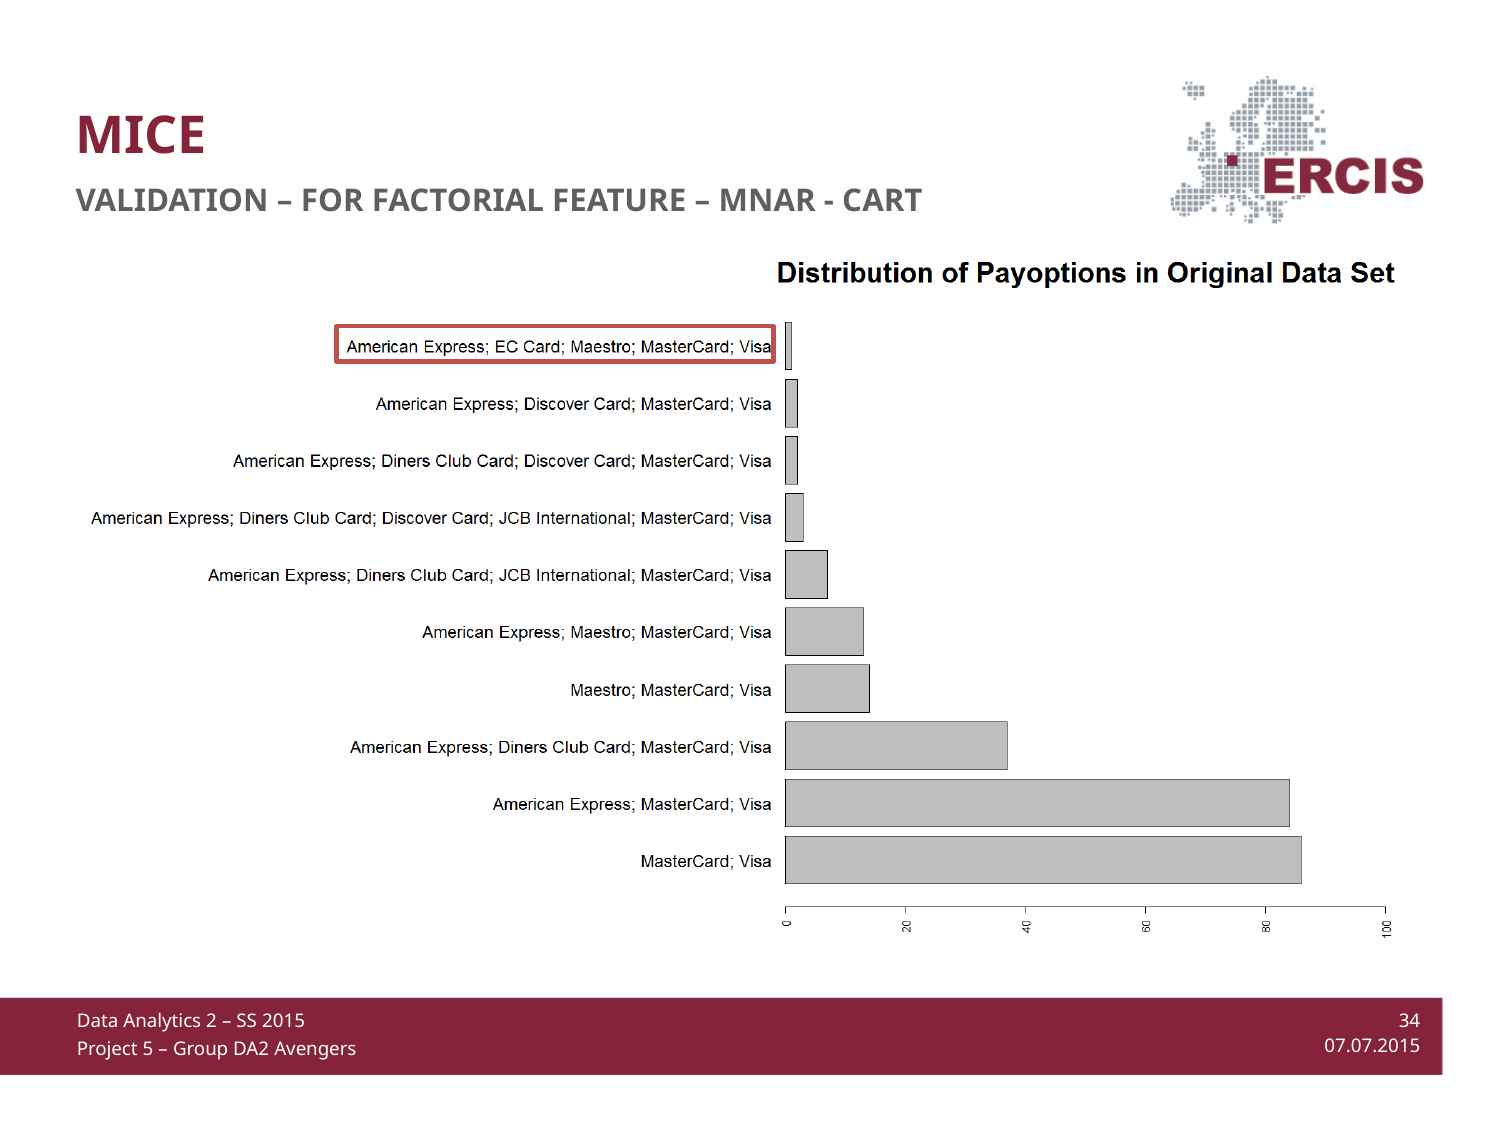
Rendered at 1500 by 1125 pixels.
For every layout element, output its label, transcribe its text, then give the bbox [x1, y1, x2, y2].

list Validation – for factorial feature – MNAR - cart [60, 172, 1129, 220]
picture [0, 0, 1500, 1125]
list mice [60, 94, 1129, 172]
